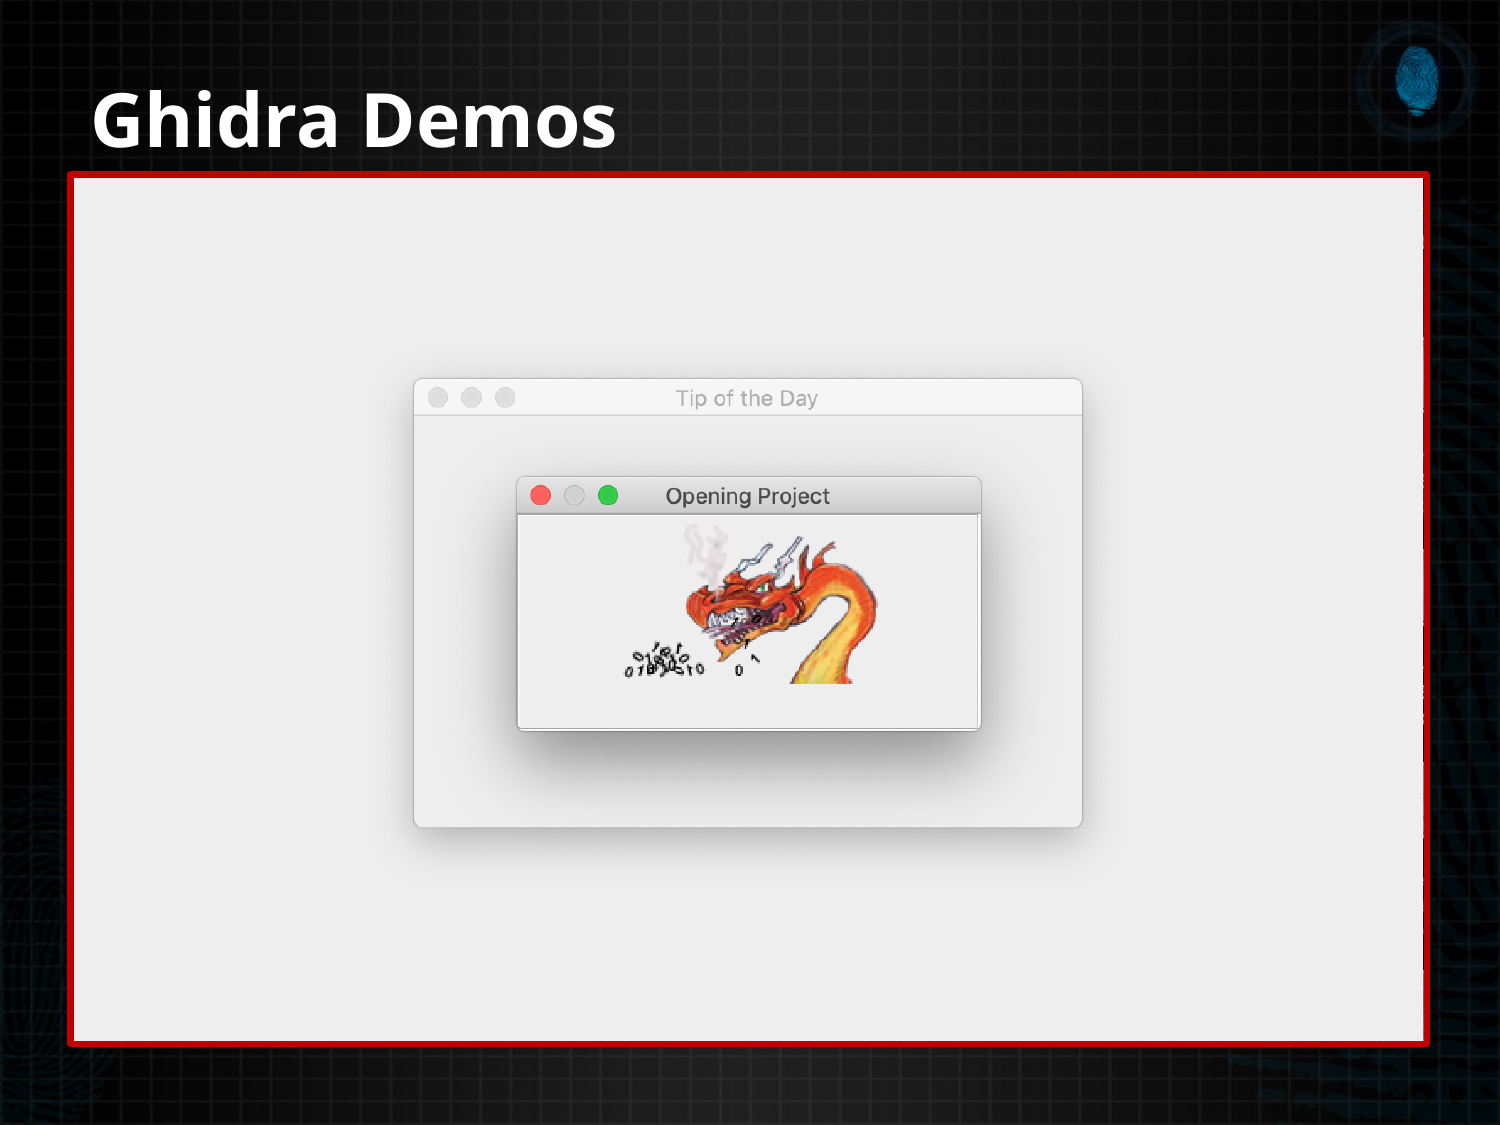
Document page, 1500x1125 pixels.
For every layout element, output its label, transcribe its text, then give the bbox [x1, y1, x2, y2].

title Ghidra Demos [75, 24, 1425, 171]
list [73, 177, 1424, 1041]
slide_number 18 [1074, 1046, 1425, 1103]
picture [0, 0, 1500, 1125]
